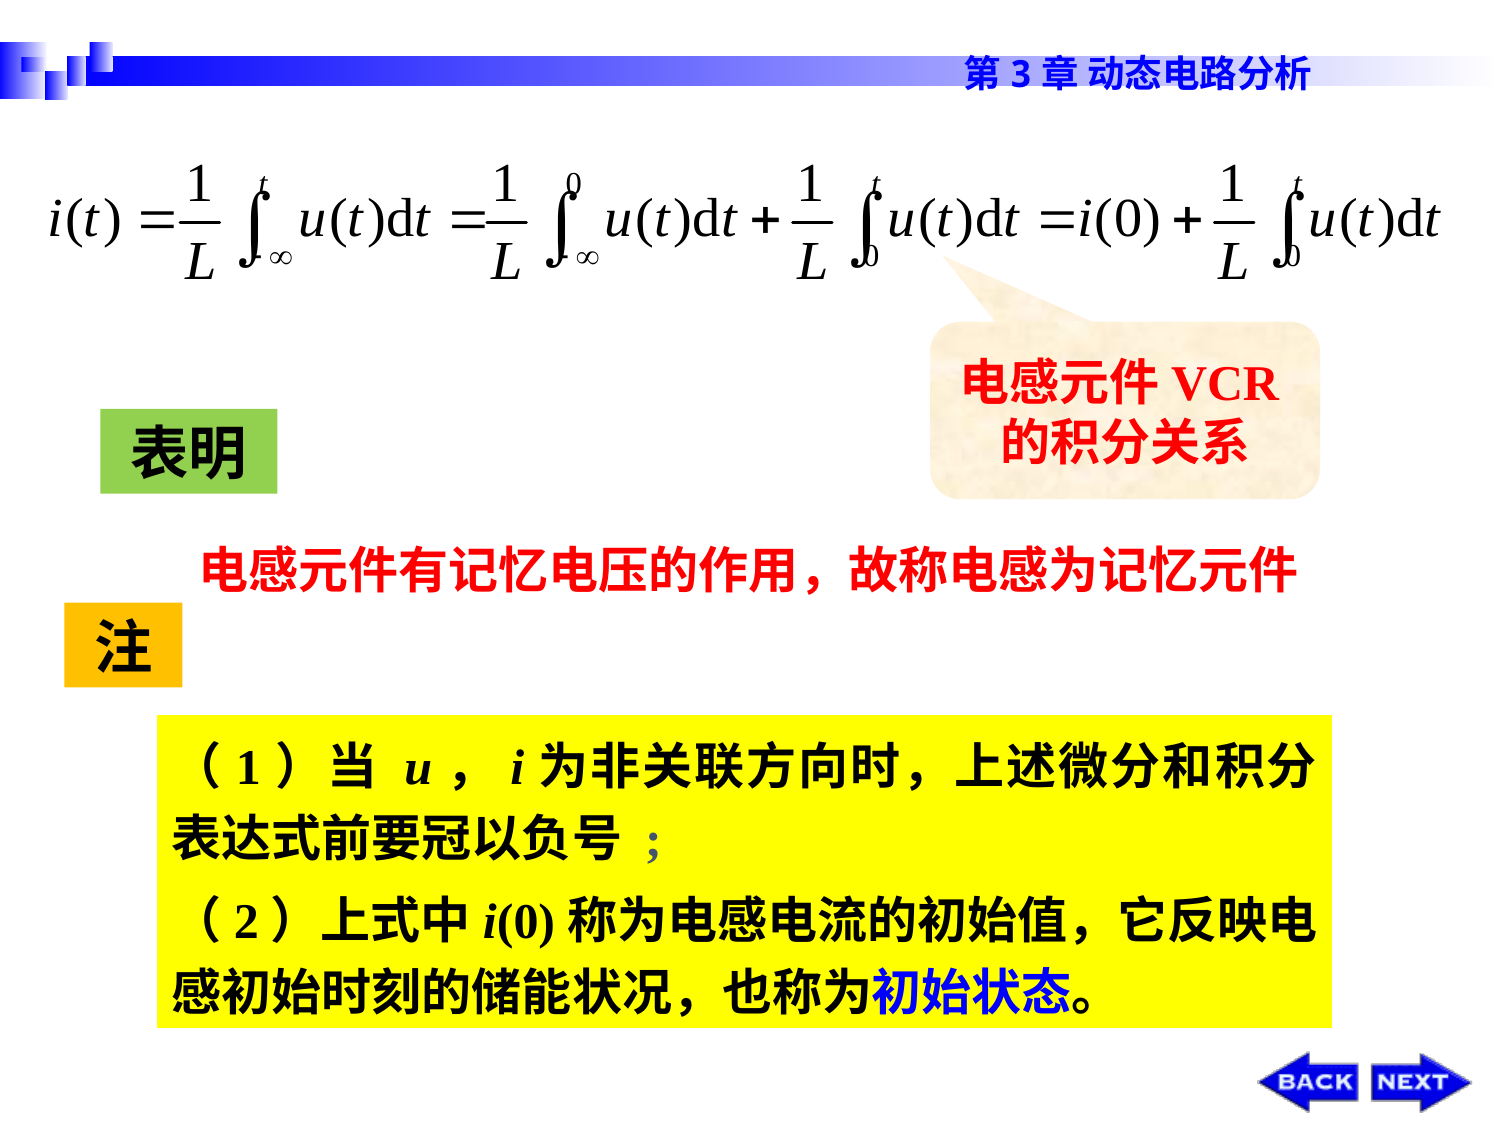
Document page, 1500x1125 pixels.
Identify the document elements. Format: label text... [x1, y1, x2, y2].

text_box 电感元件有记忆电压的作用，故称电感为记忆元件 [140, 531, 1334, 606]
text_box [855, 57, 859, 85]
text_box 注 [64, 602, 183, 688]
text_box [771, 57, 775, 85]
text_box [41, 148, 1456, 292]
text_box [939, 57, 943, 85]
text_box 电感元件VCR的积分关系 [930, 292, 1321, 500]
text_box 表明 [100, 408, 278, 494]
picture [1249, 1049, 1480, 1116]
text_box （1）当 u，i为非关联方向时，上述微分和积分表达式前要冠以负号 ; （2）上式中i(0)称为电感电流的初始值，它反映电感初始时刻的储能状况，也称为初始状态。 [157, 715, 1332, 1028]
